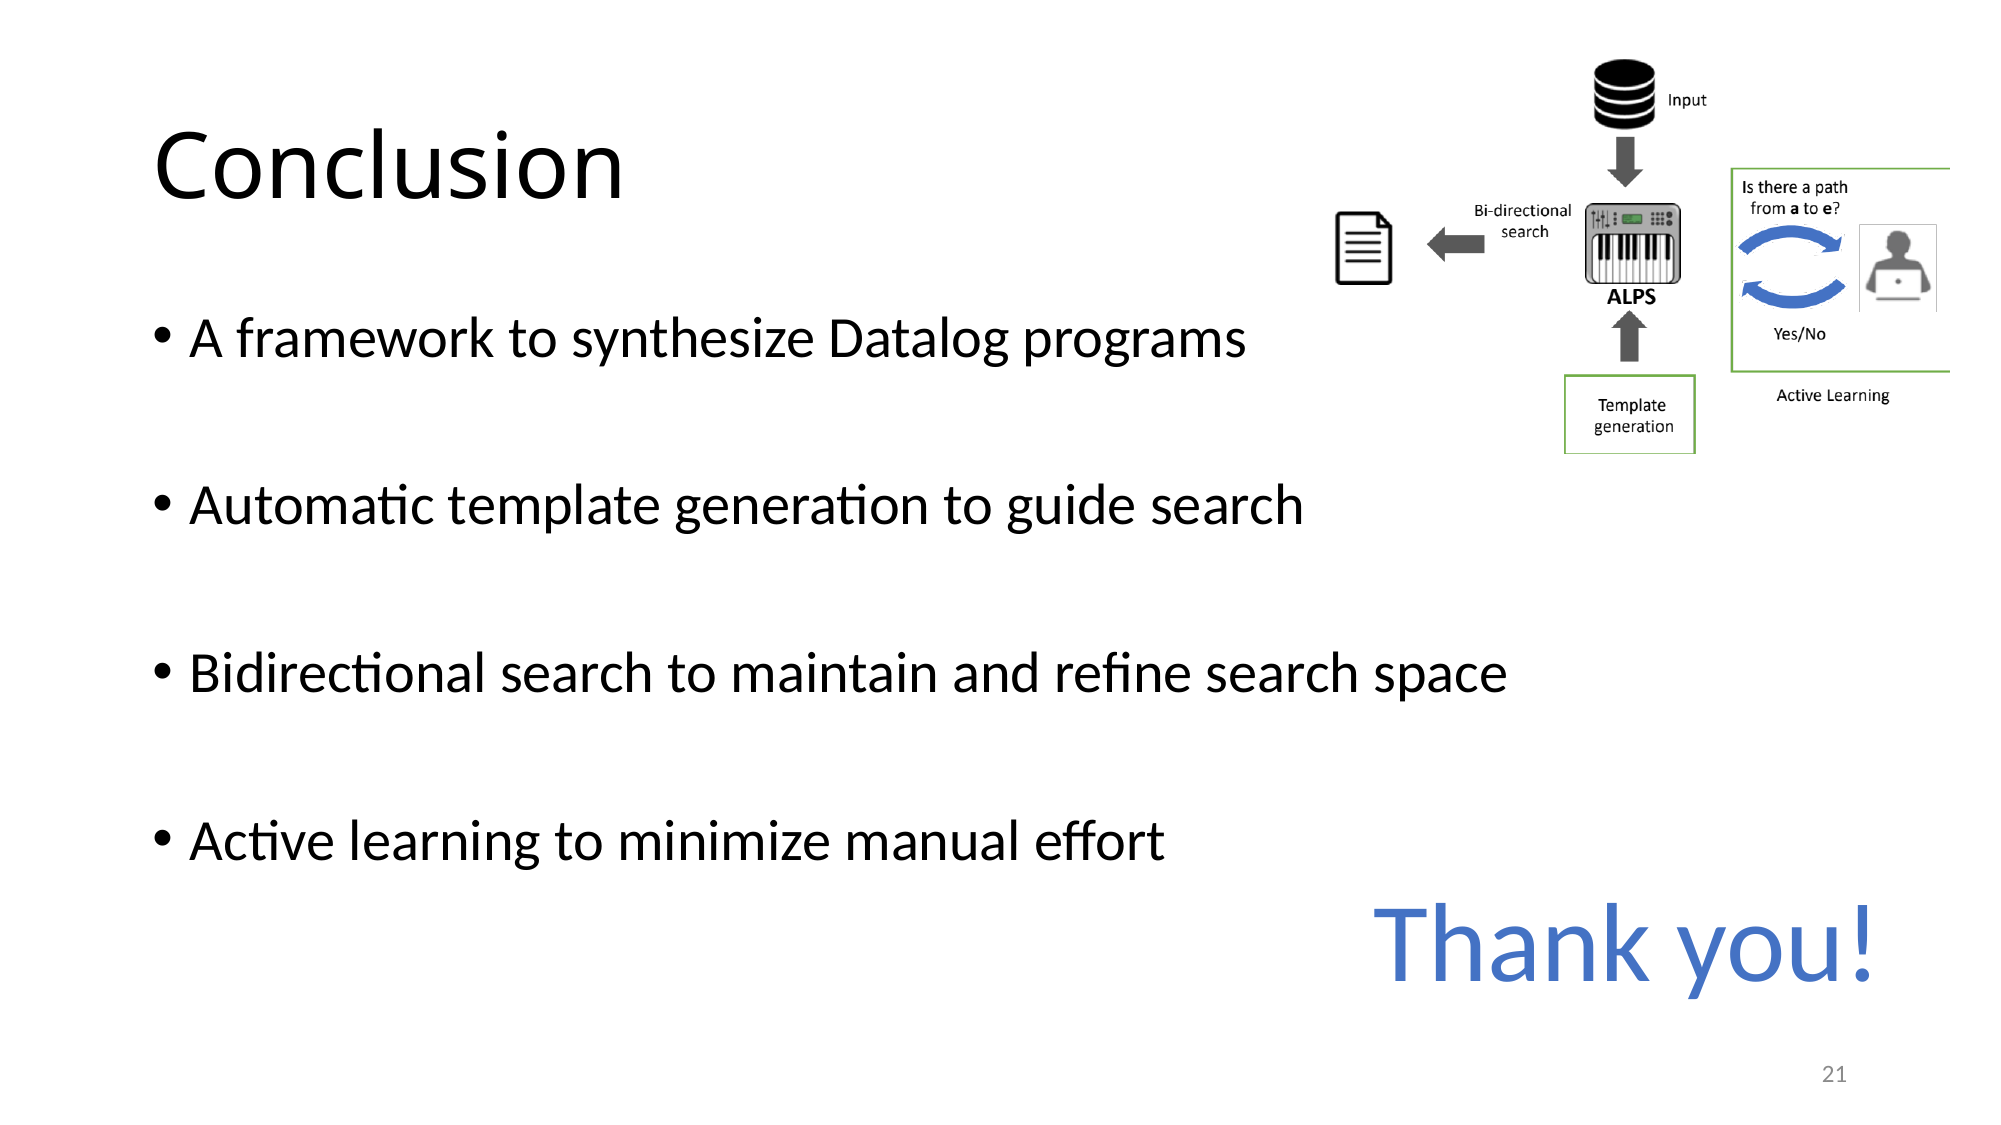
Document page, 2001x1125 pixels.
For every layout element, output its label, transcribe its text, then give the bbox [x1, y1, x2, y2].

text_box Thank you! [1358, 861, 1897, 1012]
picture [1324, 59, 1950, 453]
title Conclusion [137, 59, 1324, 278]
list A framework to synthesize Datalog programs Automatic template generation to guide search Bidirectional search to maintain and refine search space Active learning to minimize manual effort [137, 299, 1863, 1014]
slide_number 21 [1412, 1042, 1863, 1103]
